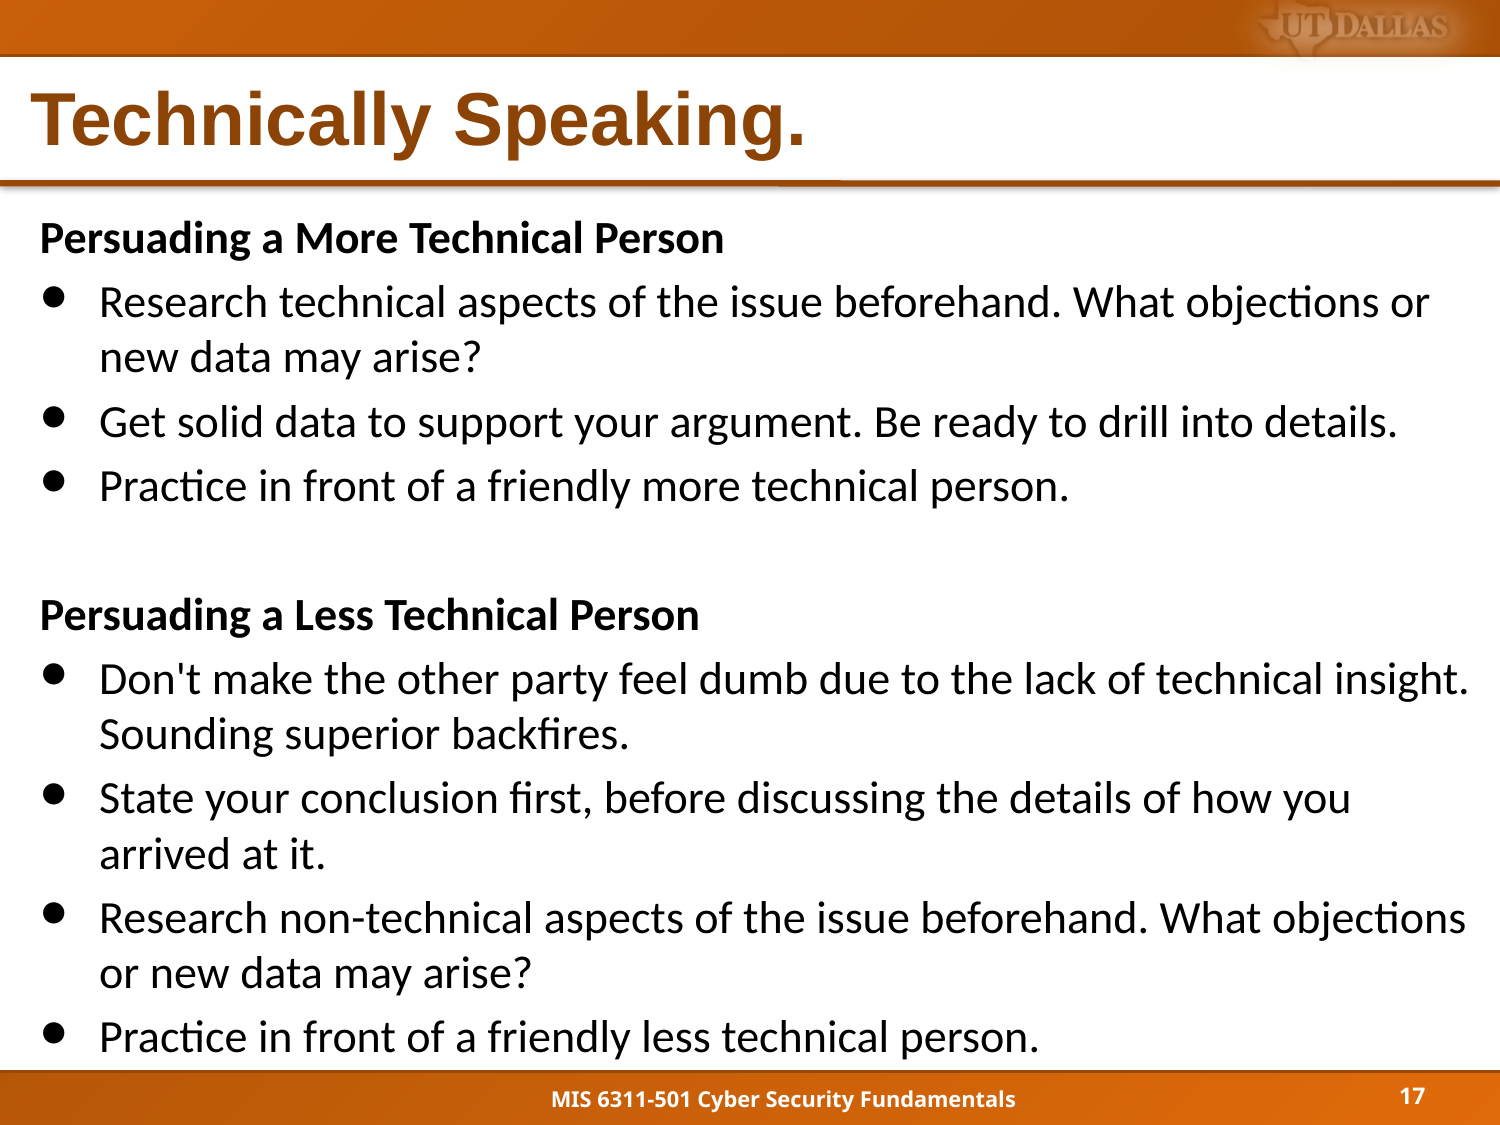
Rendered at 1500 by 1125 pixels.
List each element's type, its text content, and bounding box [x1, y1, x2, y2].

slide_number 17 [1350, 1076, 1475, 1120]
picture [1218, 0, 1500, 64]
title Technically Speaking. [0, 64, 1500, 178]
list Persuading a More Technical Person Research technical aspects of the issue beforehand. What objections or new data may arise? Get solid data to support your argument. Be ready to drill into details. Practice in front of a friendly more technical person. Persuading a Less Technical Person Don't make the other party feel dumb due to the lack of technical insight. Sounding superior backfires. State your conclusion first, before discussing the details of how you arrived at it. Research non-technical aspects of the issue beforehand. What objections or new data may arise? Practice in front of a friendly less technical person. [24, 199, 1500, 1077]
